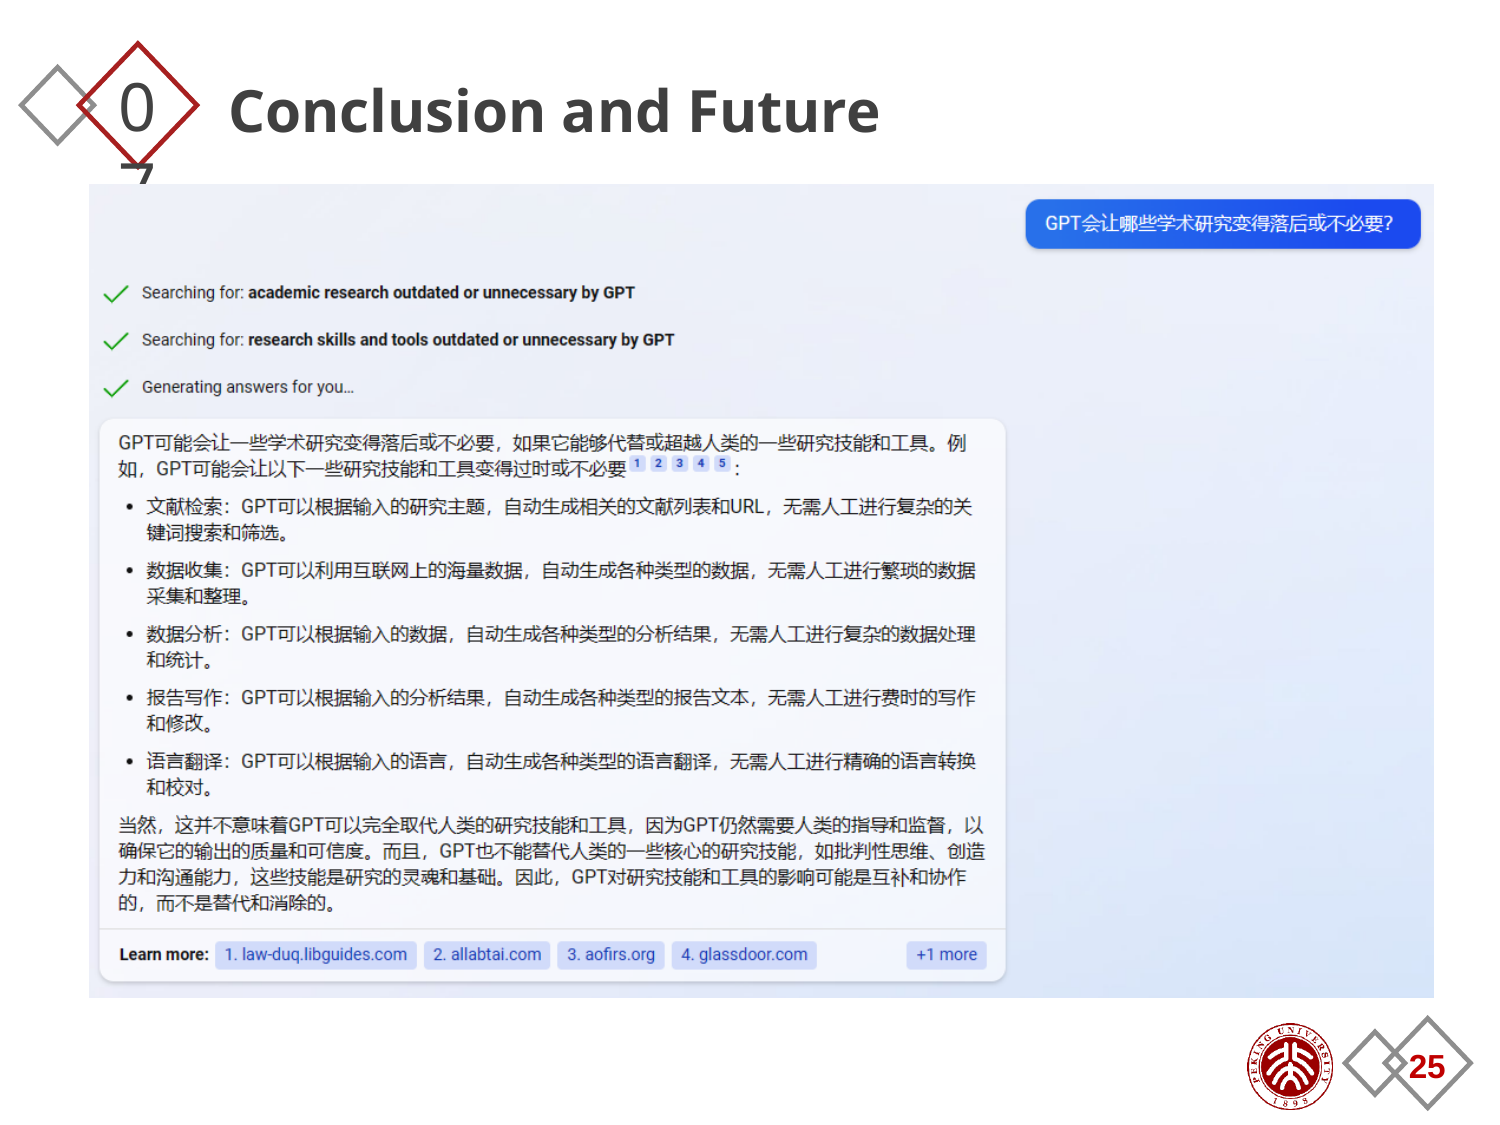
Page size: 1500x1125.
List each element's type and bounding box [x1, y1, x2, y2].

text_box [21, 43, 1471, 1108]
picture [89, 184, 1435, 998]
picture [1247, 1023, 1333, 1110]
